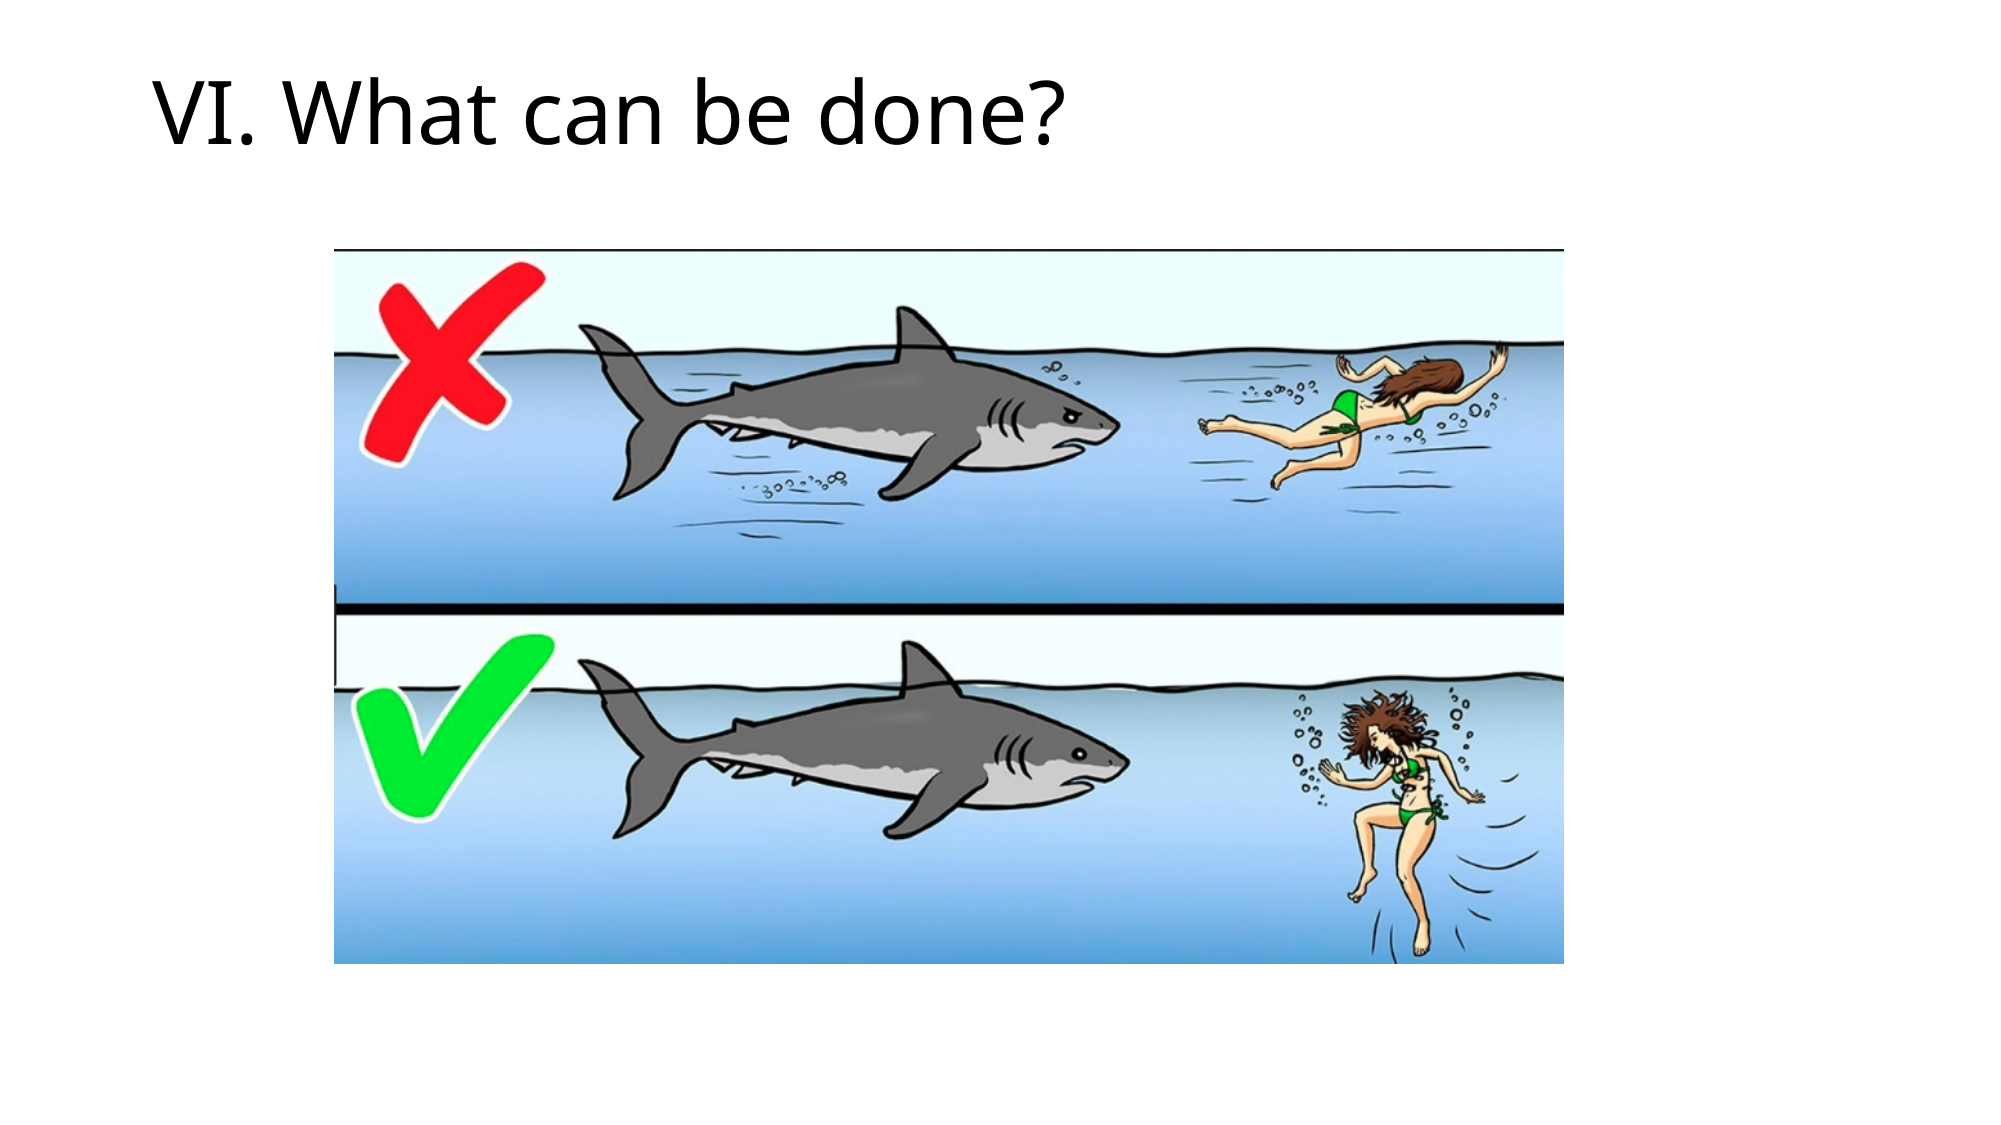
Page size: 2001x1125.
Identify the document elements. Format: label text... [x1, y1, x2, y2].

picture [333, 249, 1564, 964]
title VI. What can be done? [137, 59, 1891, 278]
